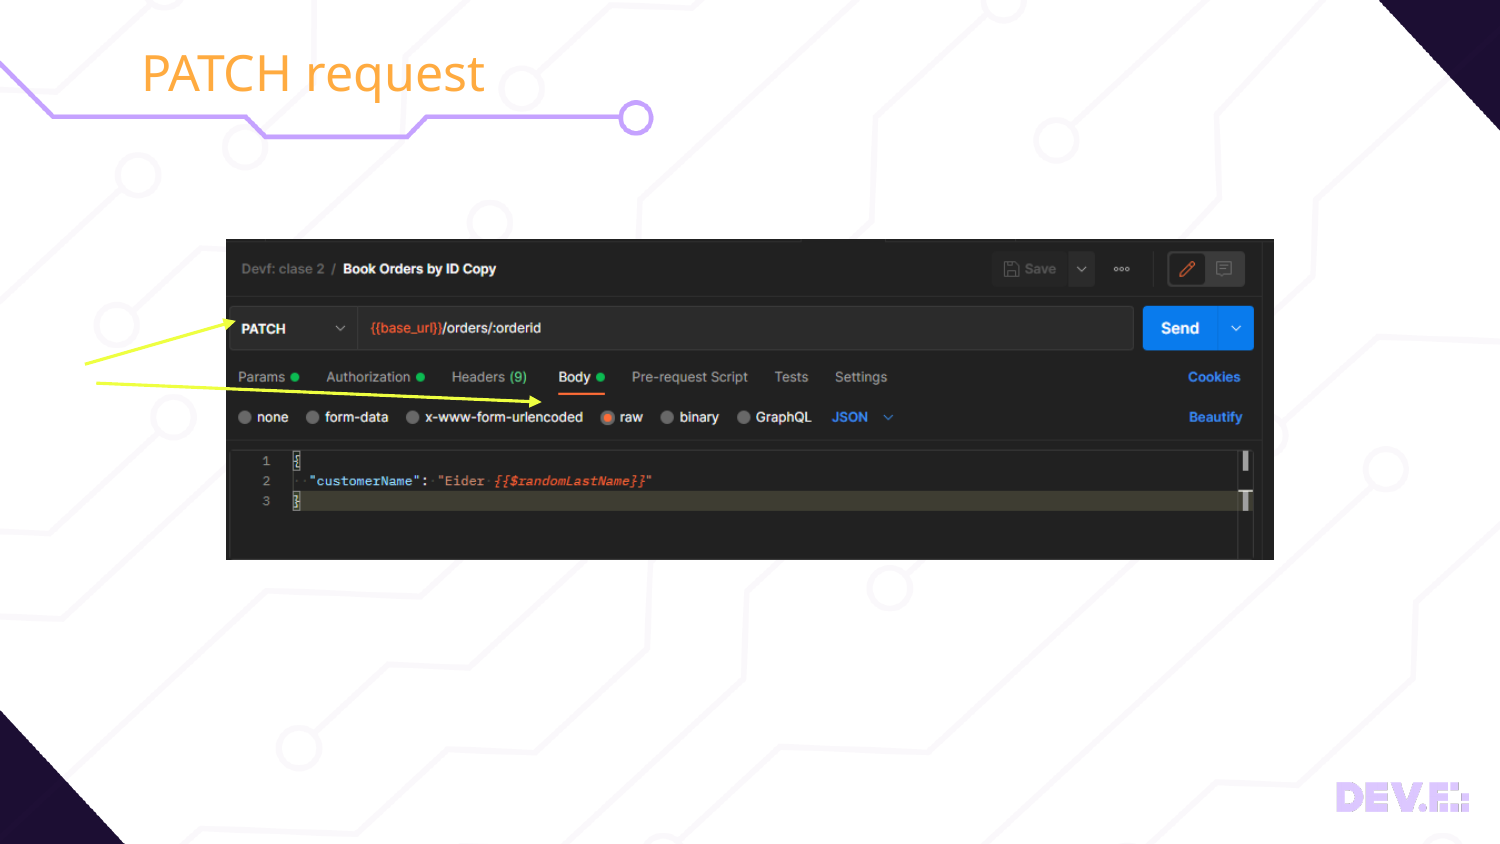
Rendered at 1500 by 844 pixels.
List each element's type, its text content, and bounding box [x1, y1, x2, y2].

title PATCH request [51, 17, 1449, 112]
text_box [95, 382, 542, 403]
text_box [84, 320, 237, 365]
picture [0, 0, 1500, 844]
